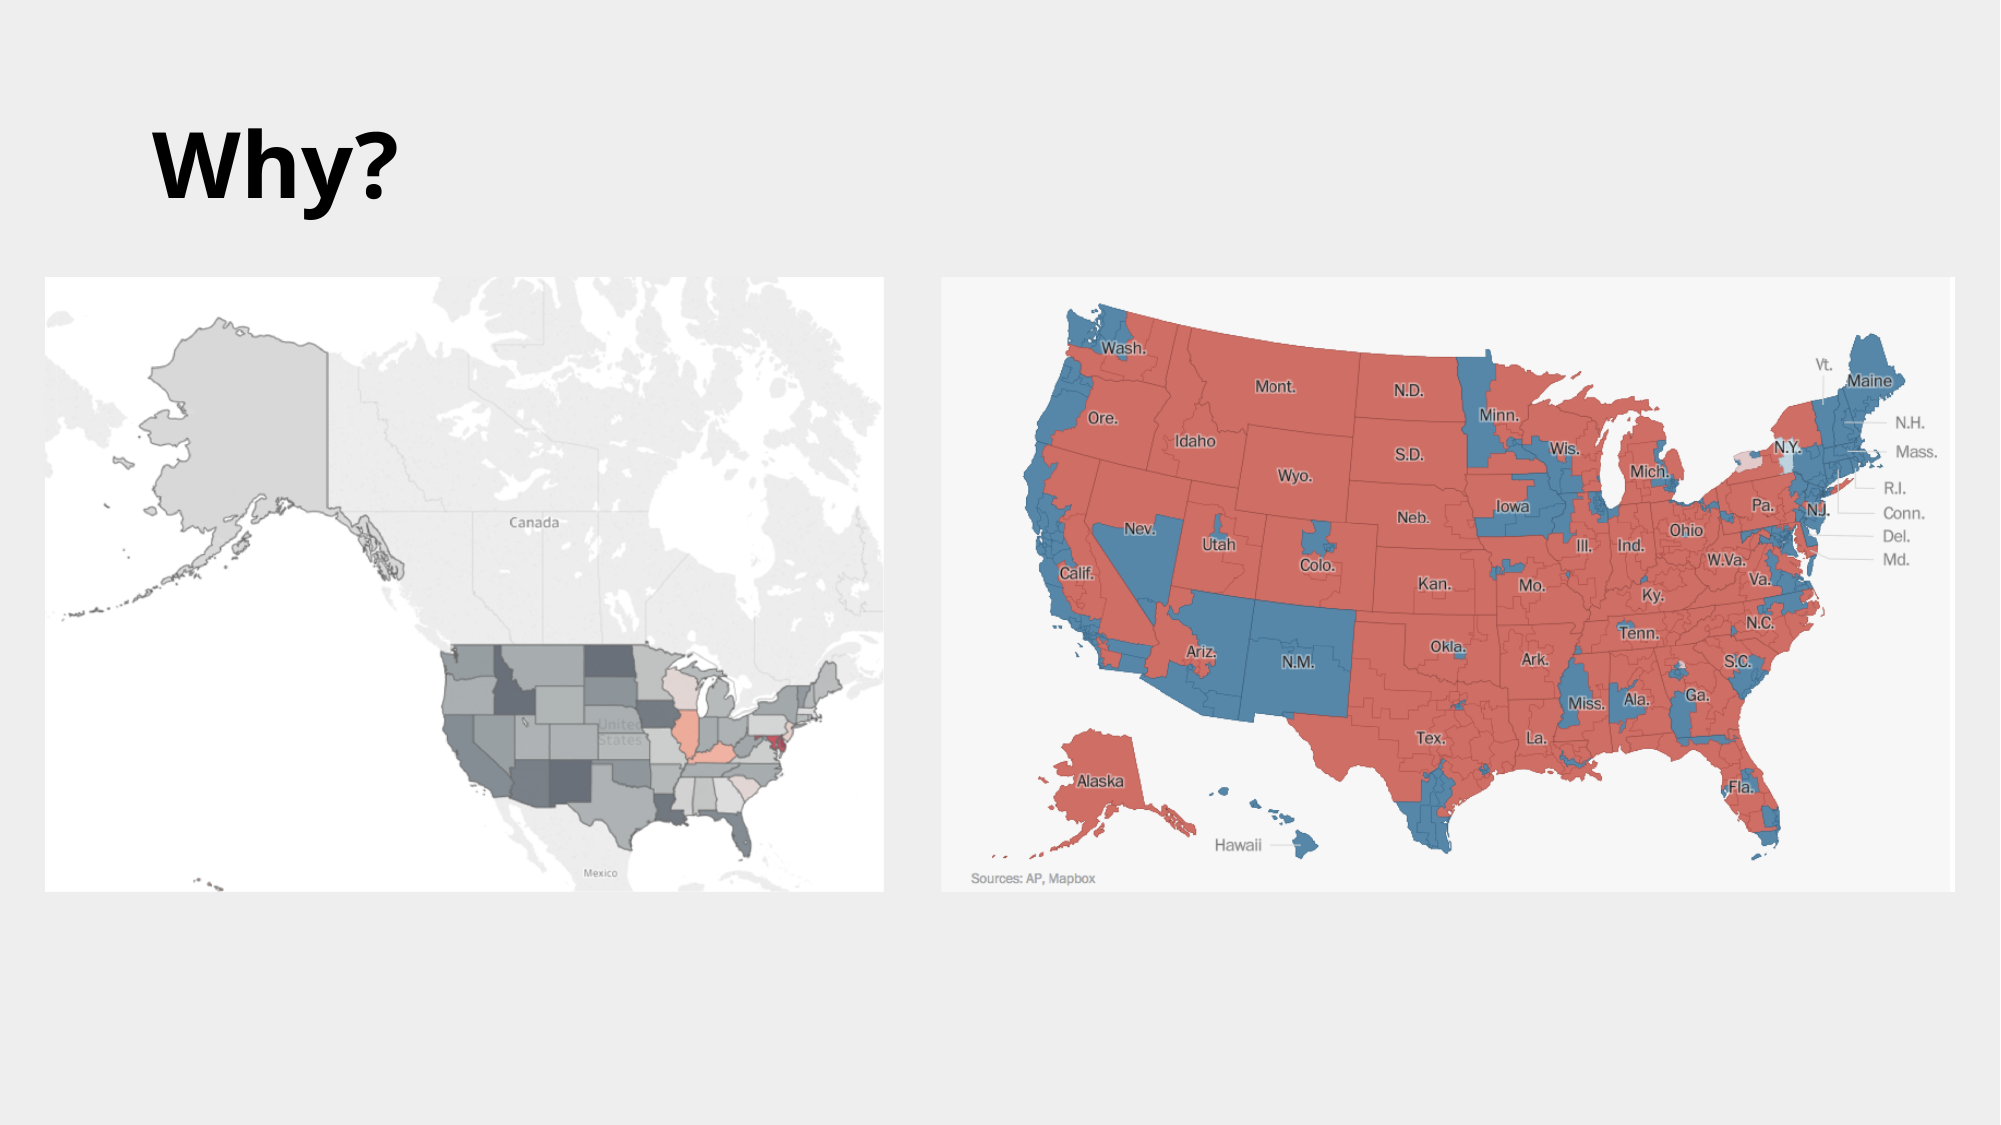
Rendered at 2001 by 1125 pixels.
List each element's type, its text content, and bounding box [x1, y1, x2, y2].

picture [941, 277, 1955, 892]
title Why? [137, 59, 1863, 278]
picture [44, 277, 884, 892]
